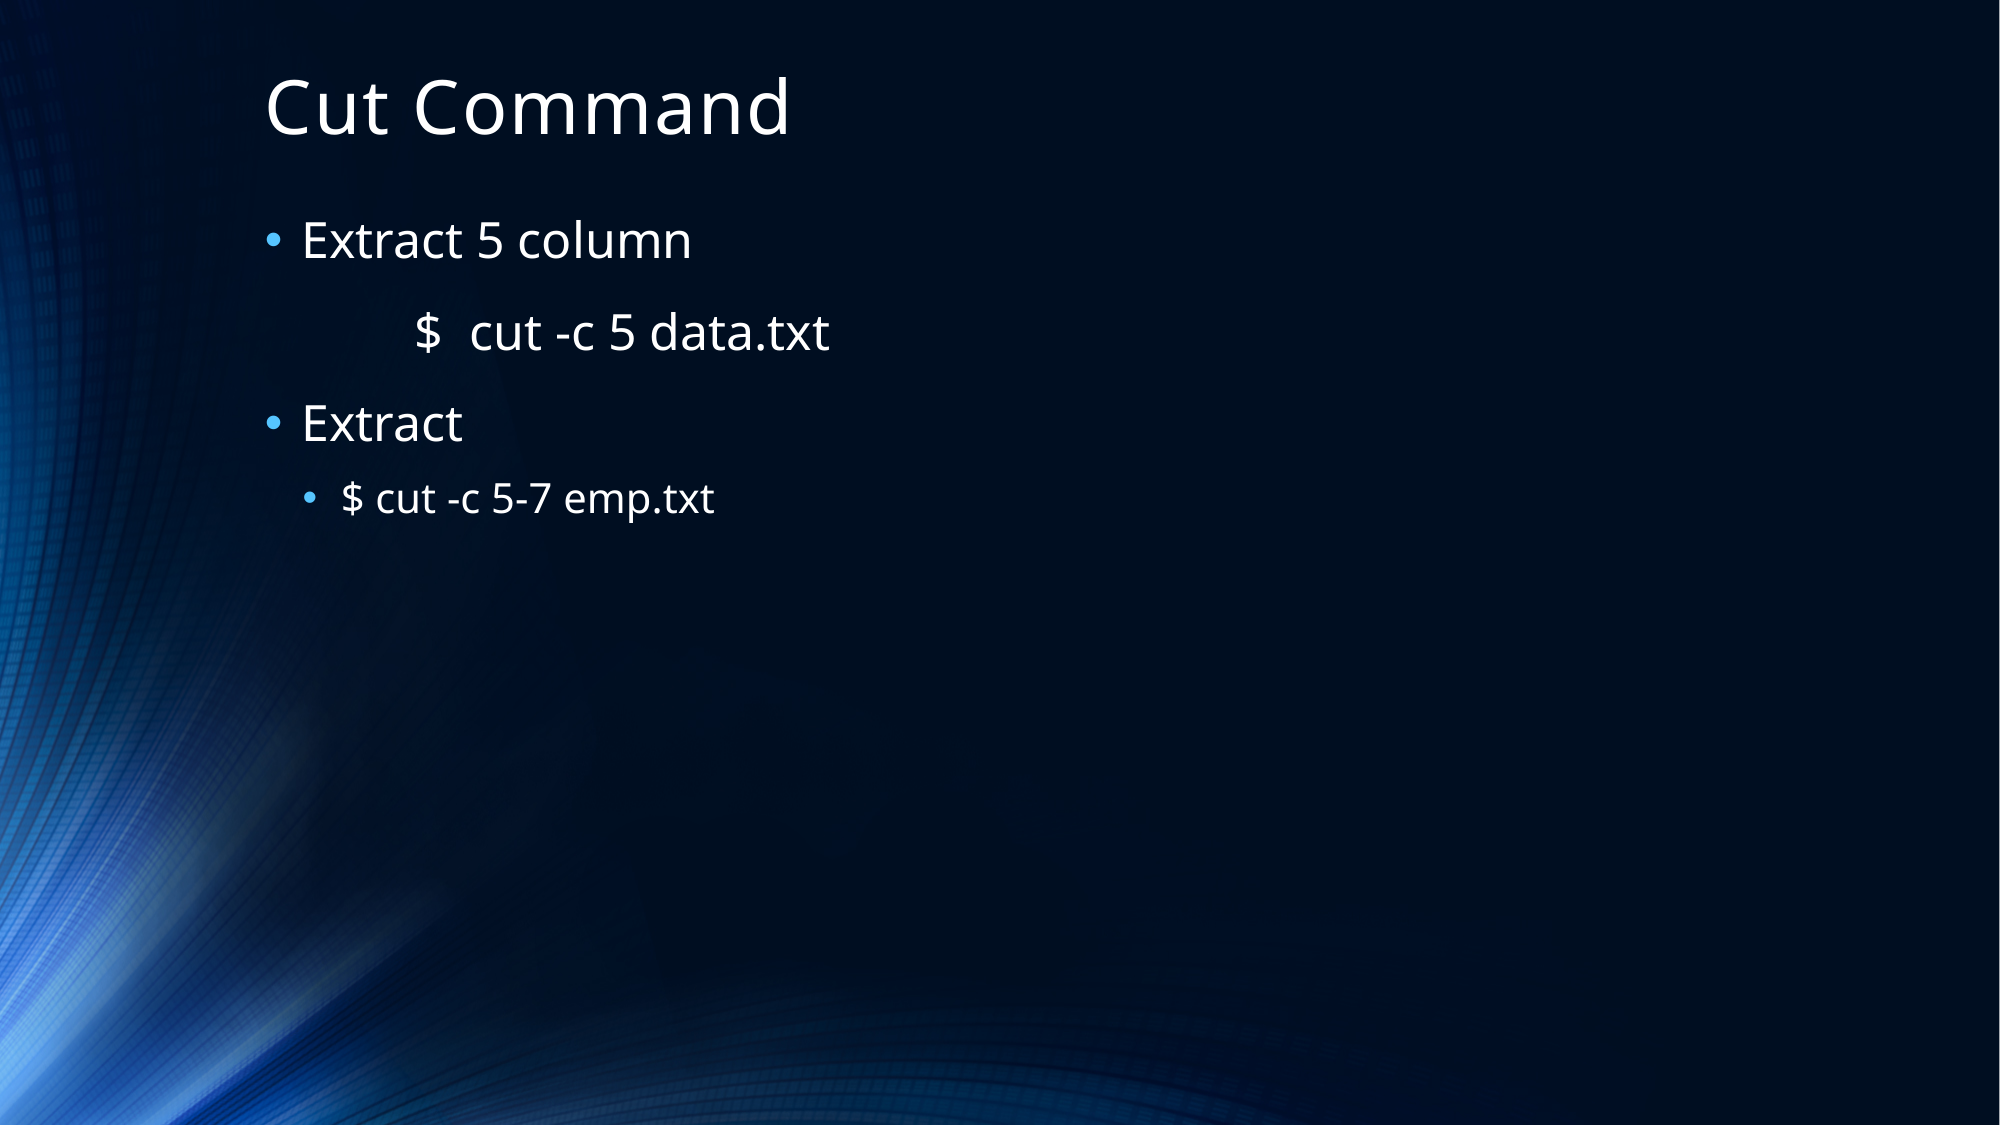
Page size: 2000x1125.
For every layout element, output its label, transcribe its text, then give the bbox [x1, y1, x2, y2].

picture [0, 0, 2000, 1125]
title Cut Command [249, 62, 1750, 173]
list Extract 5 column $ cut -c 5 data.txt Extract $ cut -c 5-7 emp.txt [249, 208, 1749, 988]
